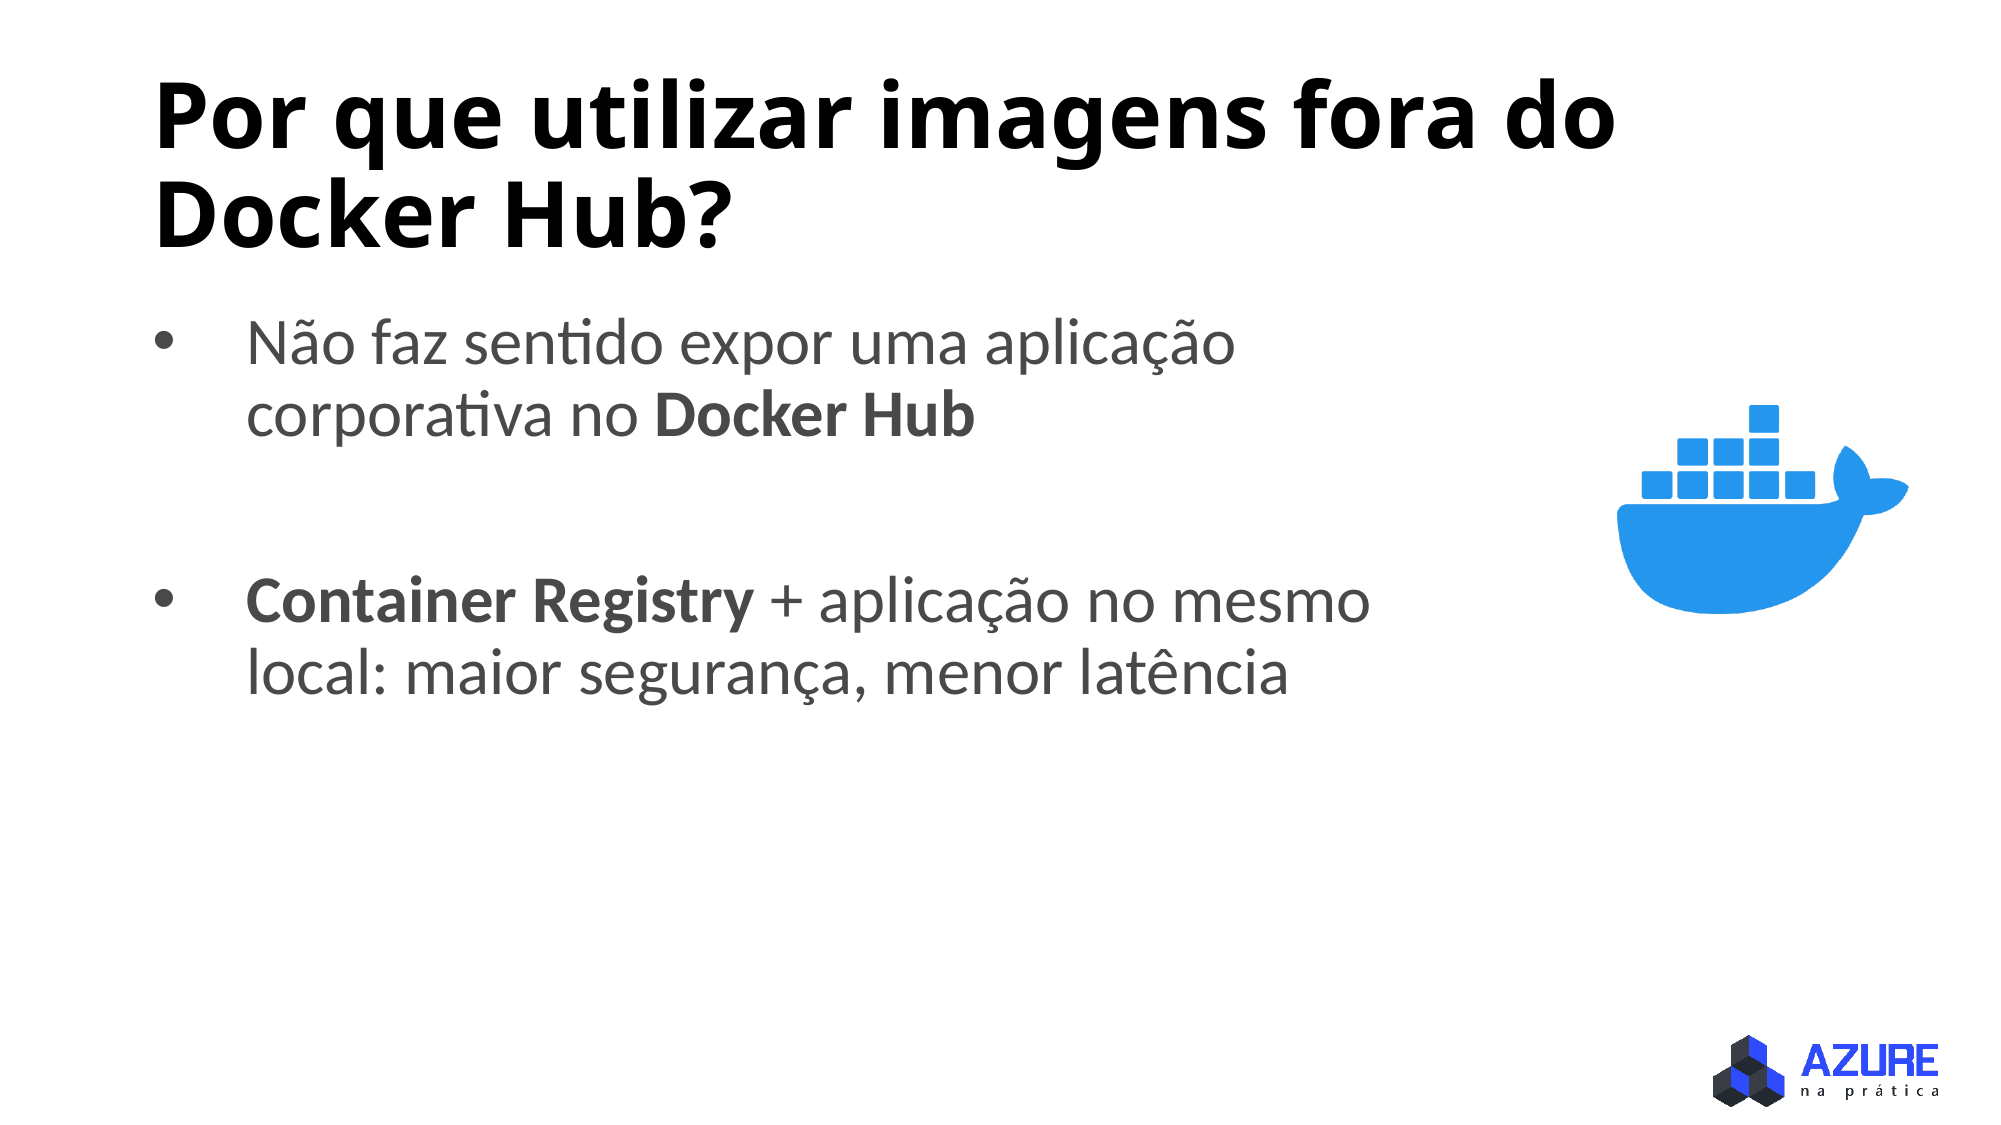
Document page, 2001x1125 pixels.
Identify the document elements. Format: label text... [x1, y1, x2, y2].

title Por que utilizar imagens fora do Docker Hub? [137, 59, 1863, 278]
picture [1713, 1035, 1938, 1107]
picture [1617, 405, 1920, 614]
list Não faz sentido expor uma aplicação corporativa no Docker Hub Container Registry + aplicação no mesmo local: maior segurança, menor latência [137, 299, 1522, 1014]
